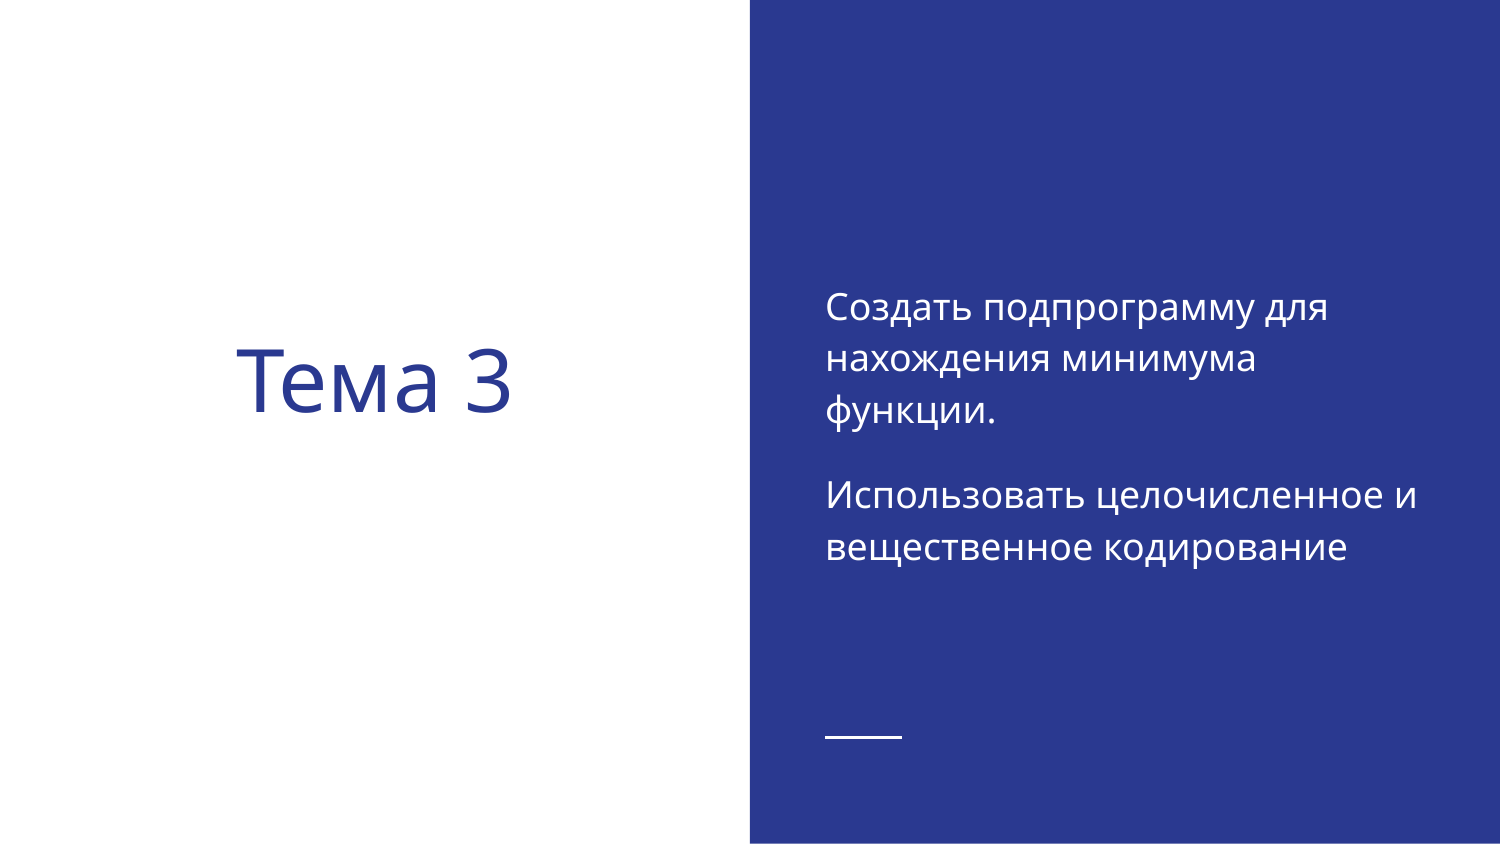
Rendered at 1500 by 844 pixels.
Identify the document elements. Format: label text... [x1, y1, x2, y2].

title Тема 3 [43, 188, 708, 446]
list Создать подпрограмму для нахождения минимума функции. Использовать целочисленное и вещественное кодирование [810, 118, 1440, 725]
